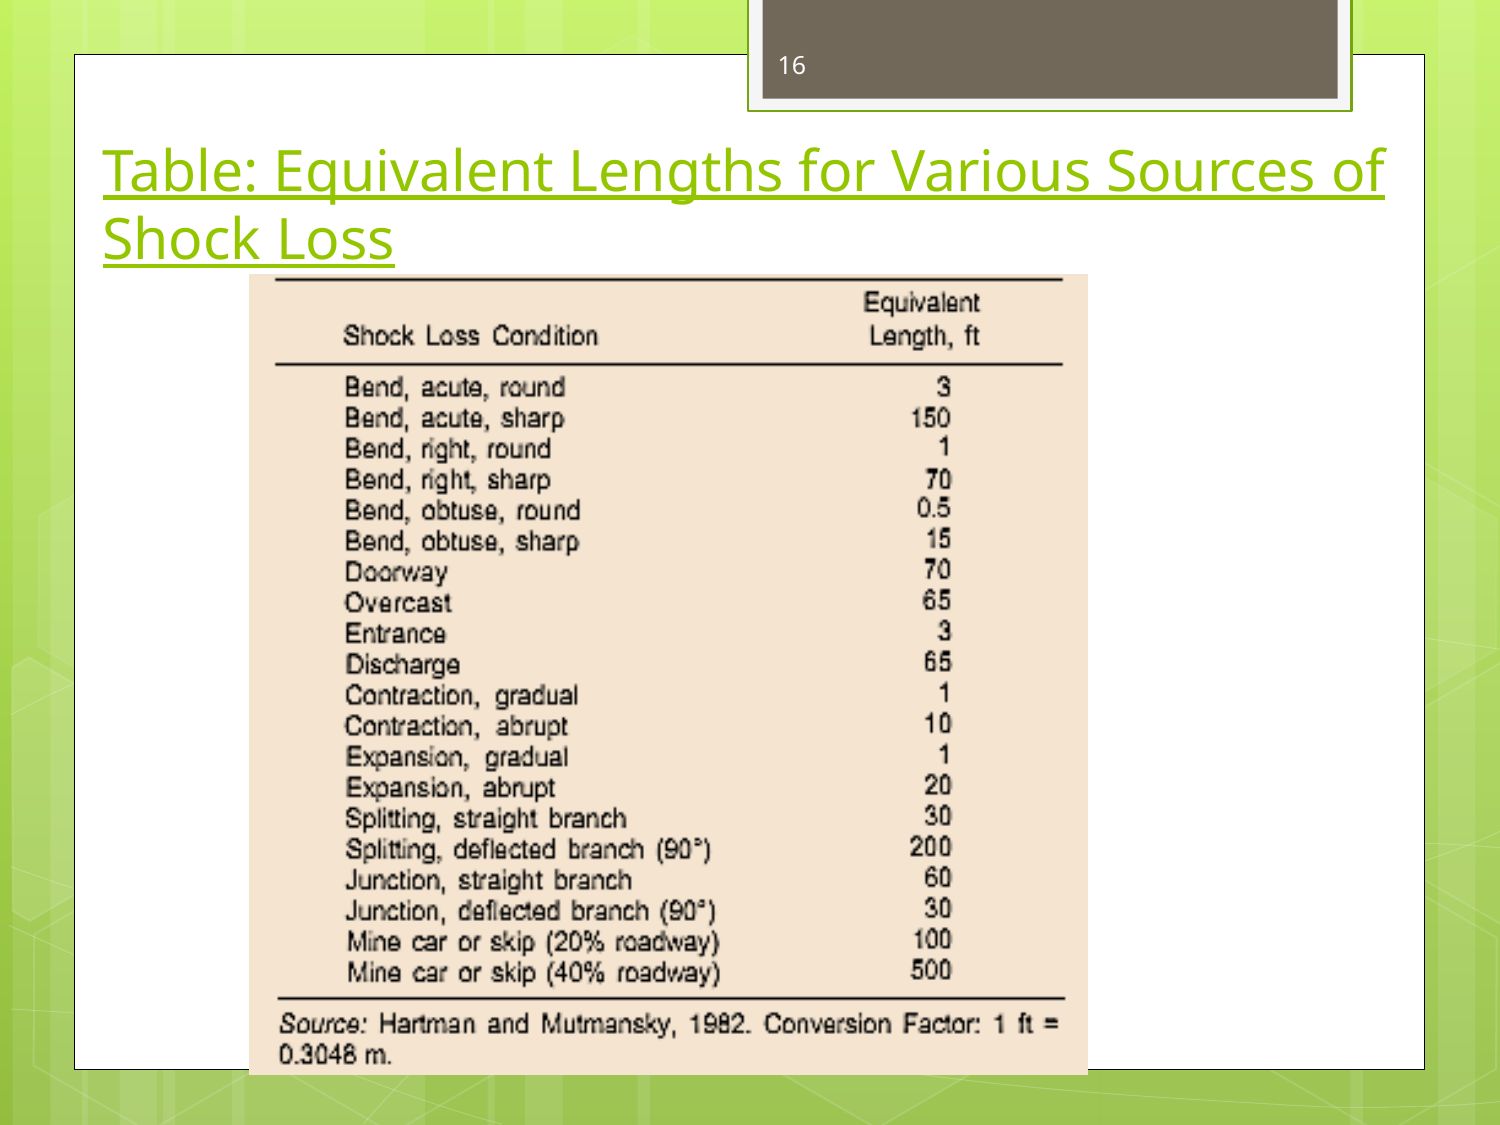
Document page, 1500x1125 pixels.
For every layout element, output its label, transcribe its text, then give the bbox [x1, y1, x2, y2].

picture [249, 274, 1088, 1076]
title Table: Equivalent Lengths for Various Sources of Shock Loss [87, 125, 1438, 313]
slide_number 16 [762, 36, 982, 97]
